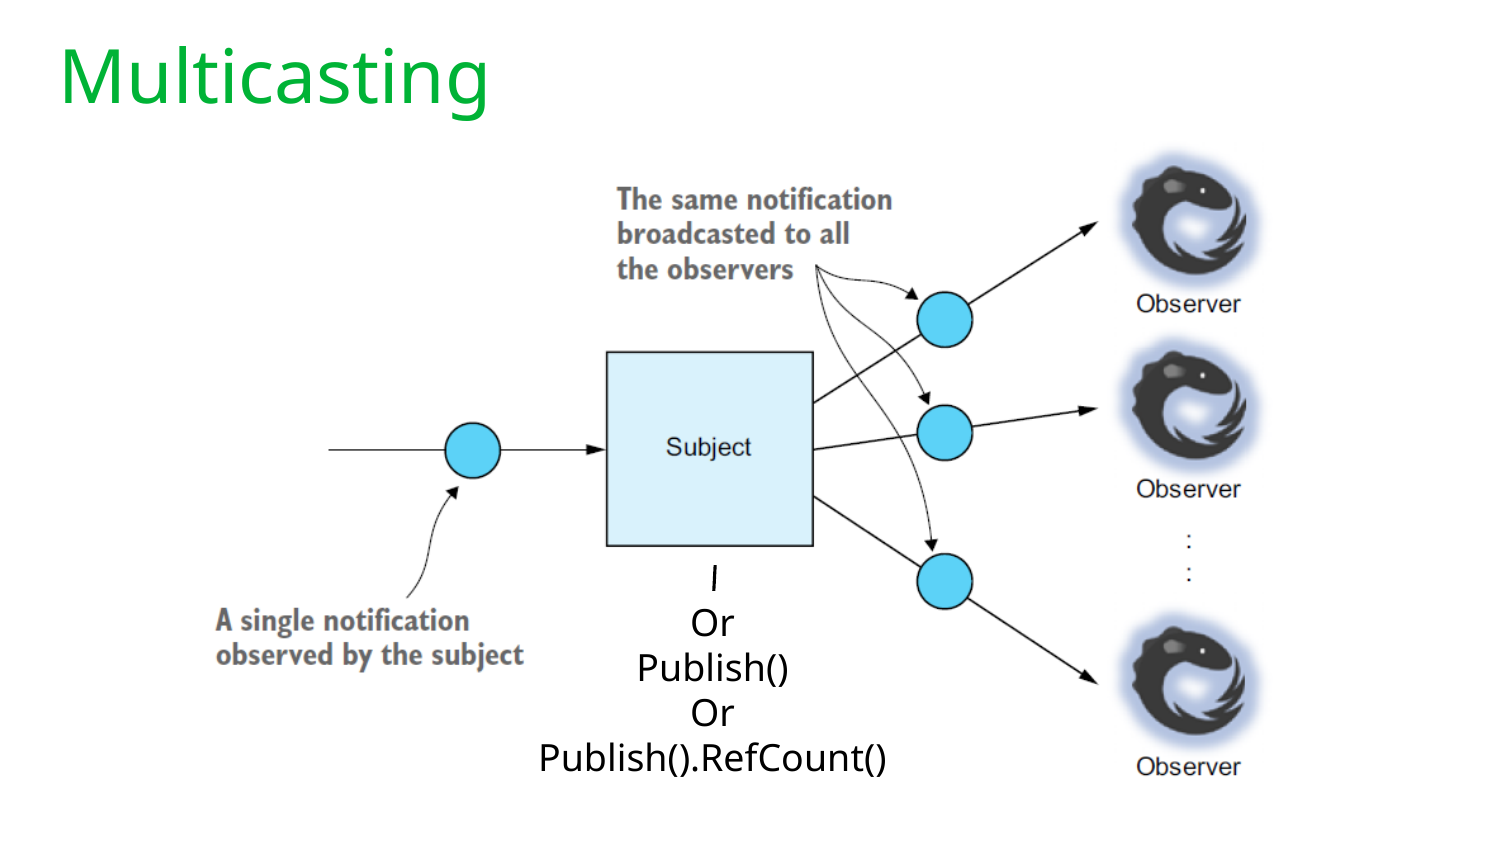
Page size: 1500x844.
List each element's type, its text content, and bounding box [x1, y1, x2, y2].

title Multicasting [59, 28, 1432, 119]
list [207, 140, 1284, 788]
